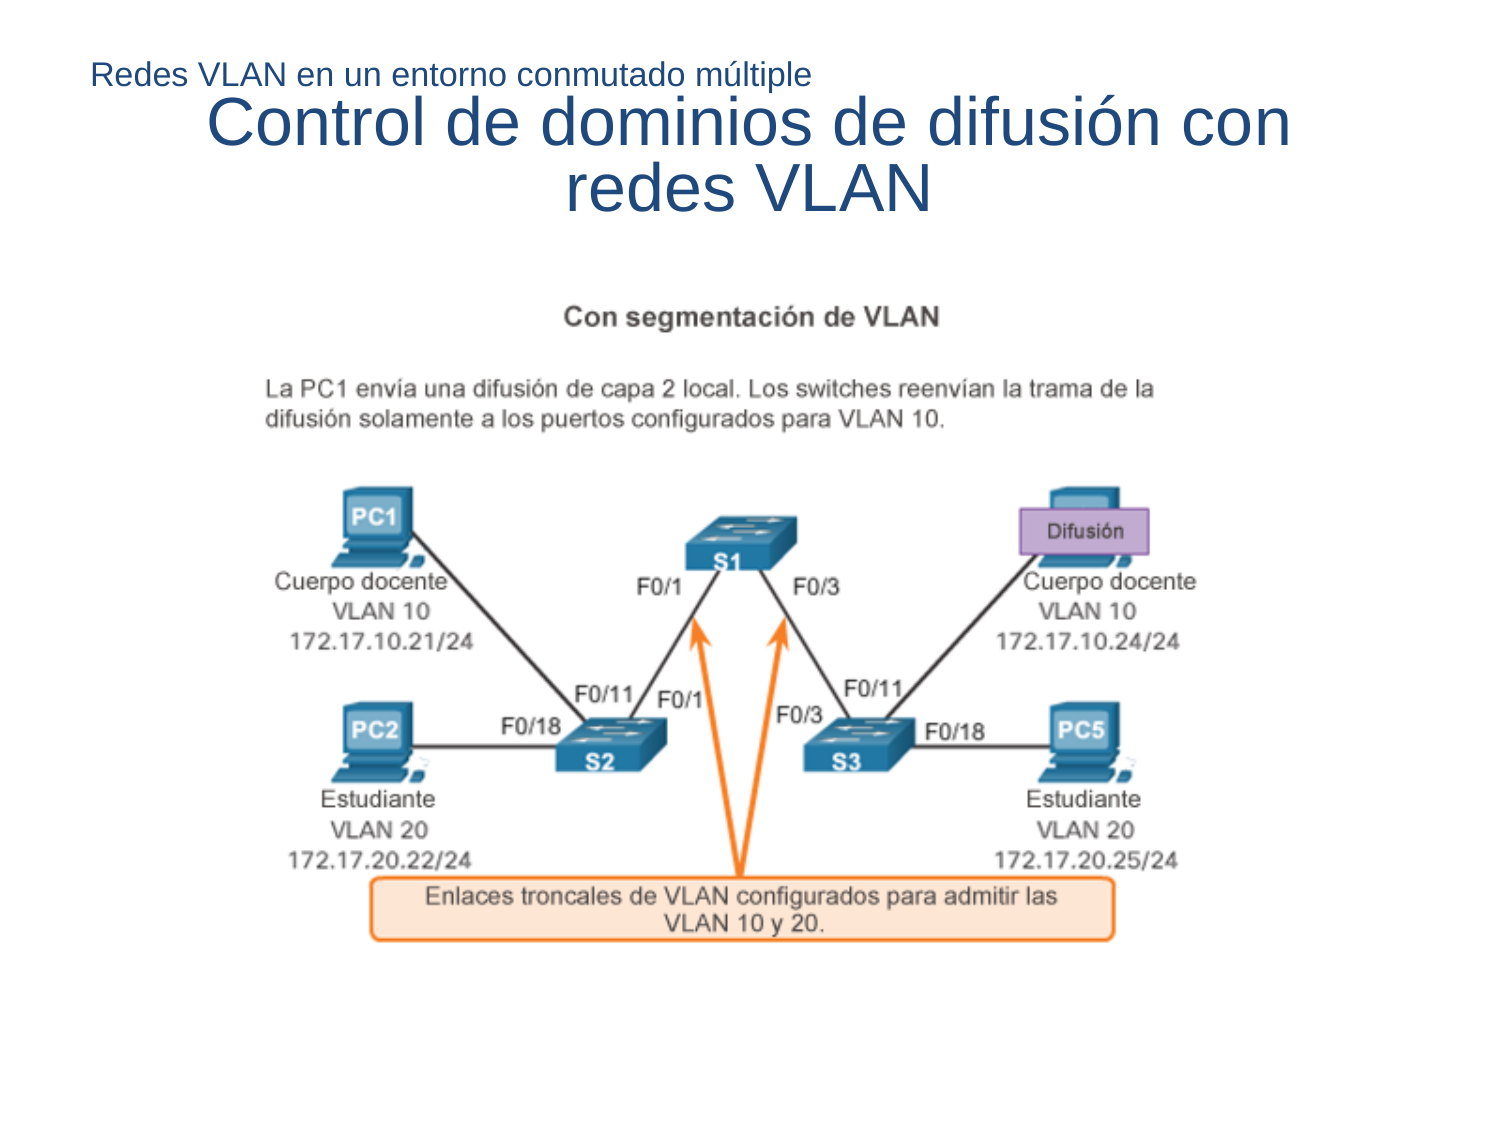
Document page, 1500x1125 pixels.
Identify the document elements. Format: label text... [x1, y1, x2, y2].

title Redes VLAN en un entorno conmutado múltiple Control de dominios de difusión con redes VLAN [75, 45, 1425, 233]
picture [240, 299, 1244, 1048]
